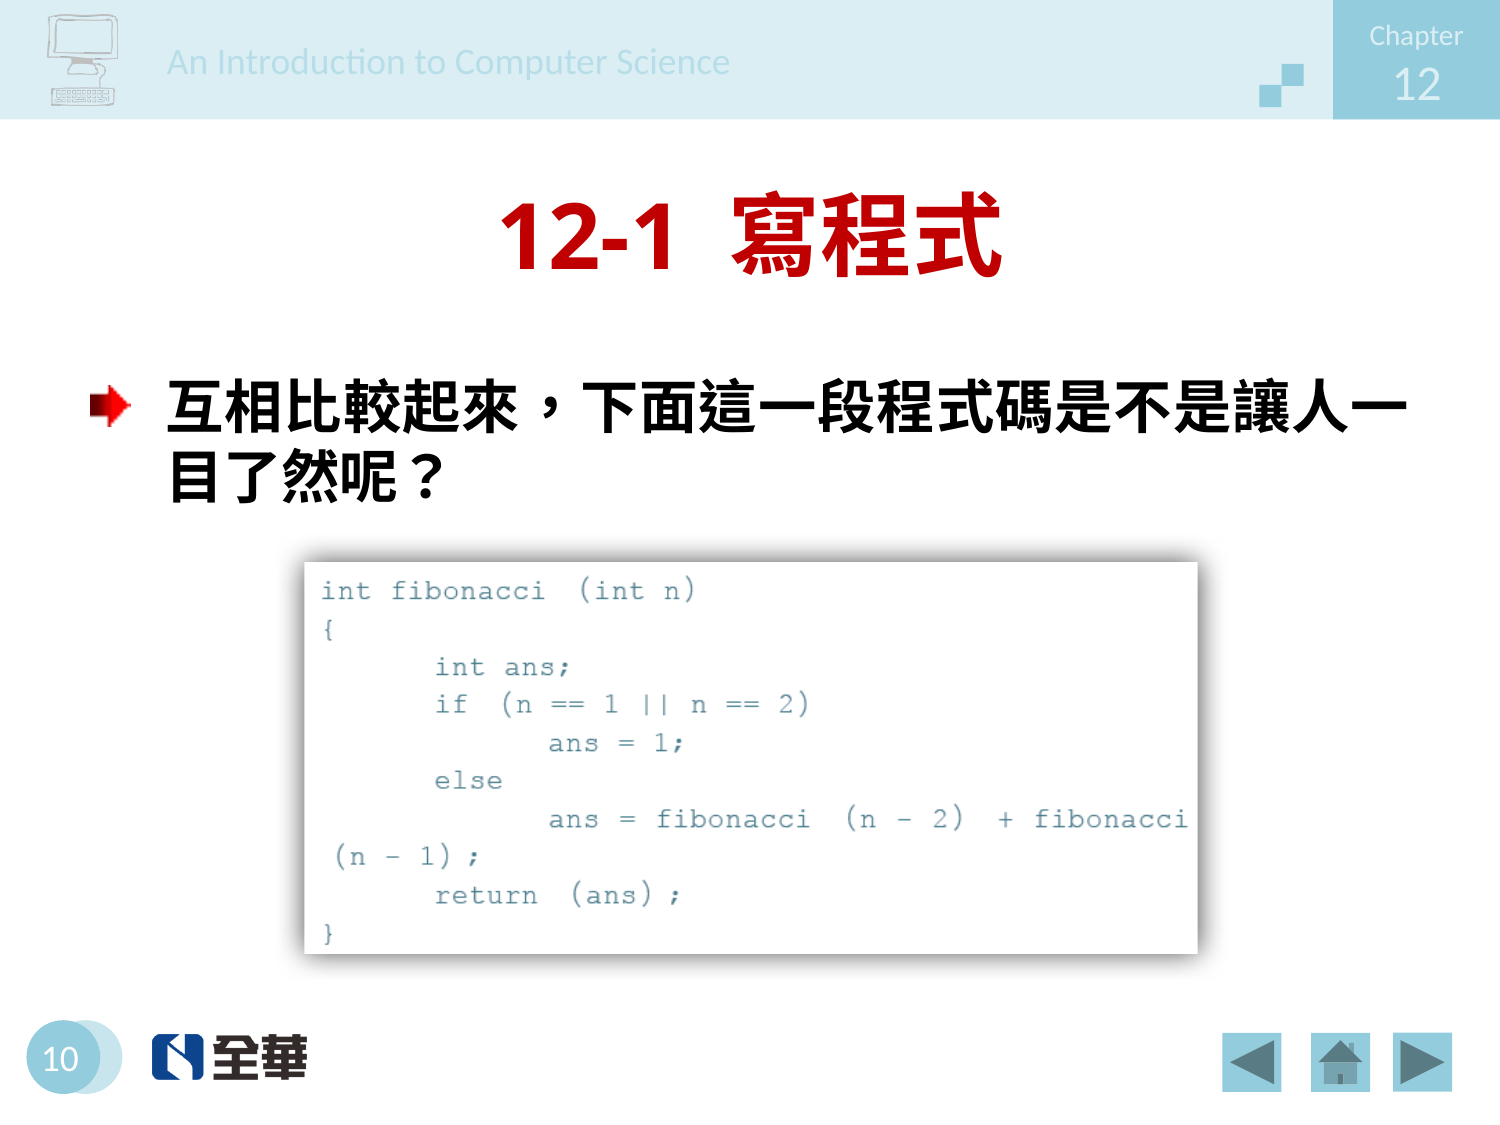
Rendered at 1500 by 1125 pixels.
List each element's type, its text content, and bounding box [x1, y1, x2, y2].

list 互相比較起來，下面這一段程式碼是不是讓人一目了然呢？ [75, 363, 1425, 1005]
picture [152, 1034, 307, 1080]
title 12-1 寫程式 [75, 138, 1425, 327]
picture [303, 562, 1198, 954]
picture [47, 14, 118, 106]
picture [90, 385, 131, 427]
